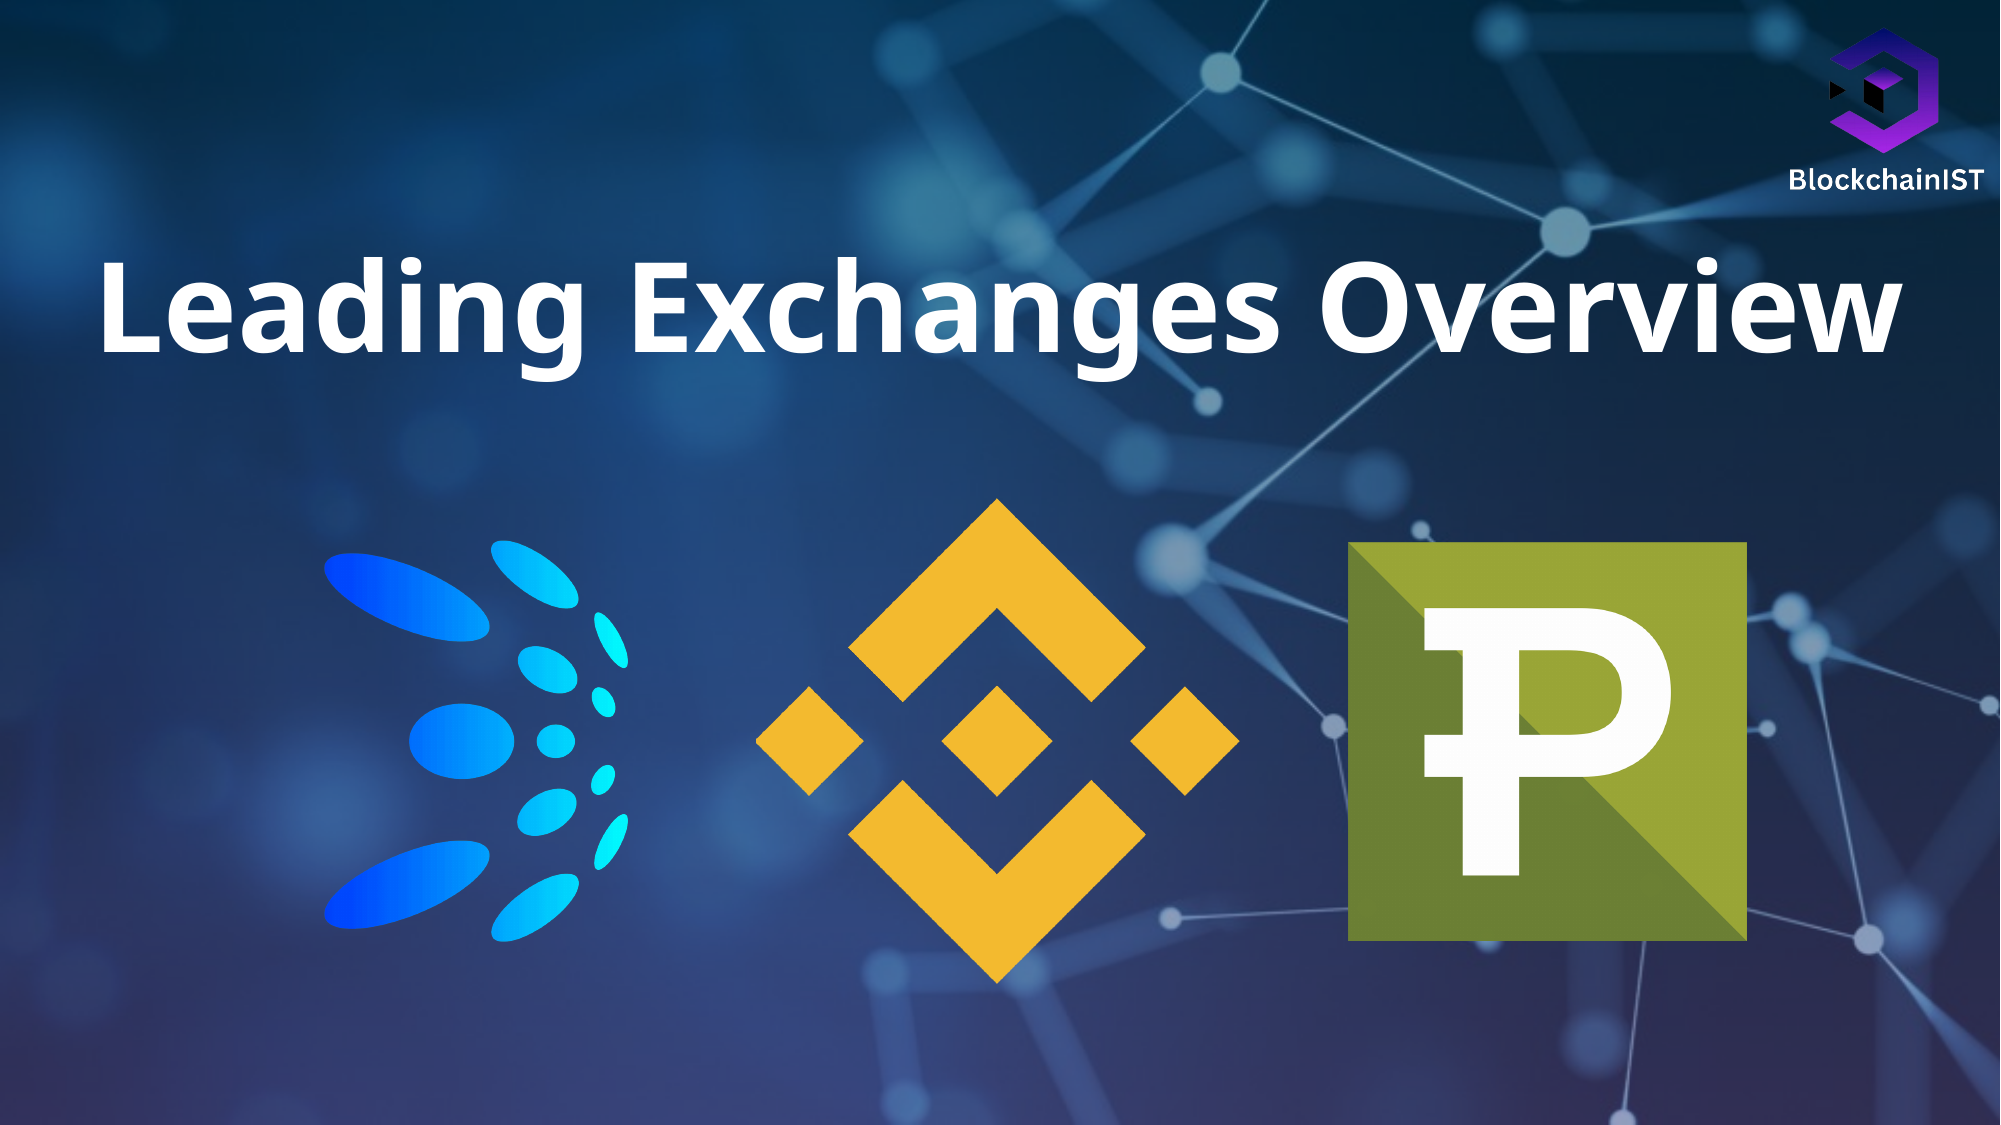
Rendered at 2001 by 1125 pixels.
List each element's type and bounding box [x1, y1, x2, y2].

picture [0, 0, 2000, 1125]
text_box [253, 498, 1747, 985]
